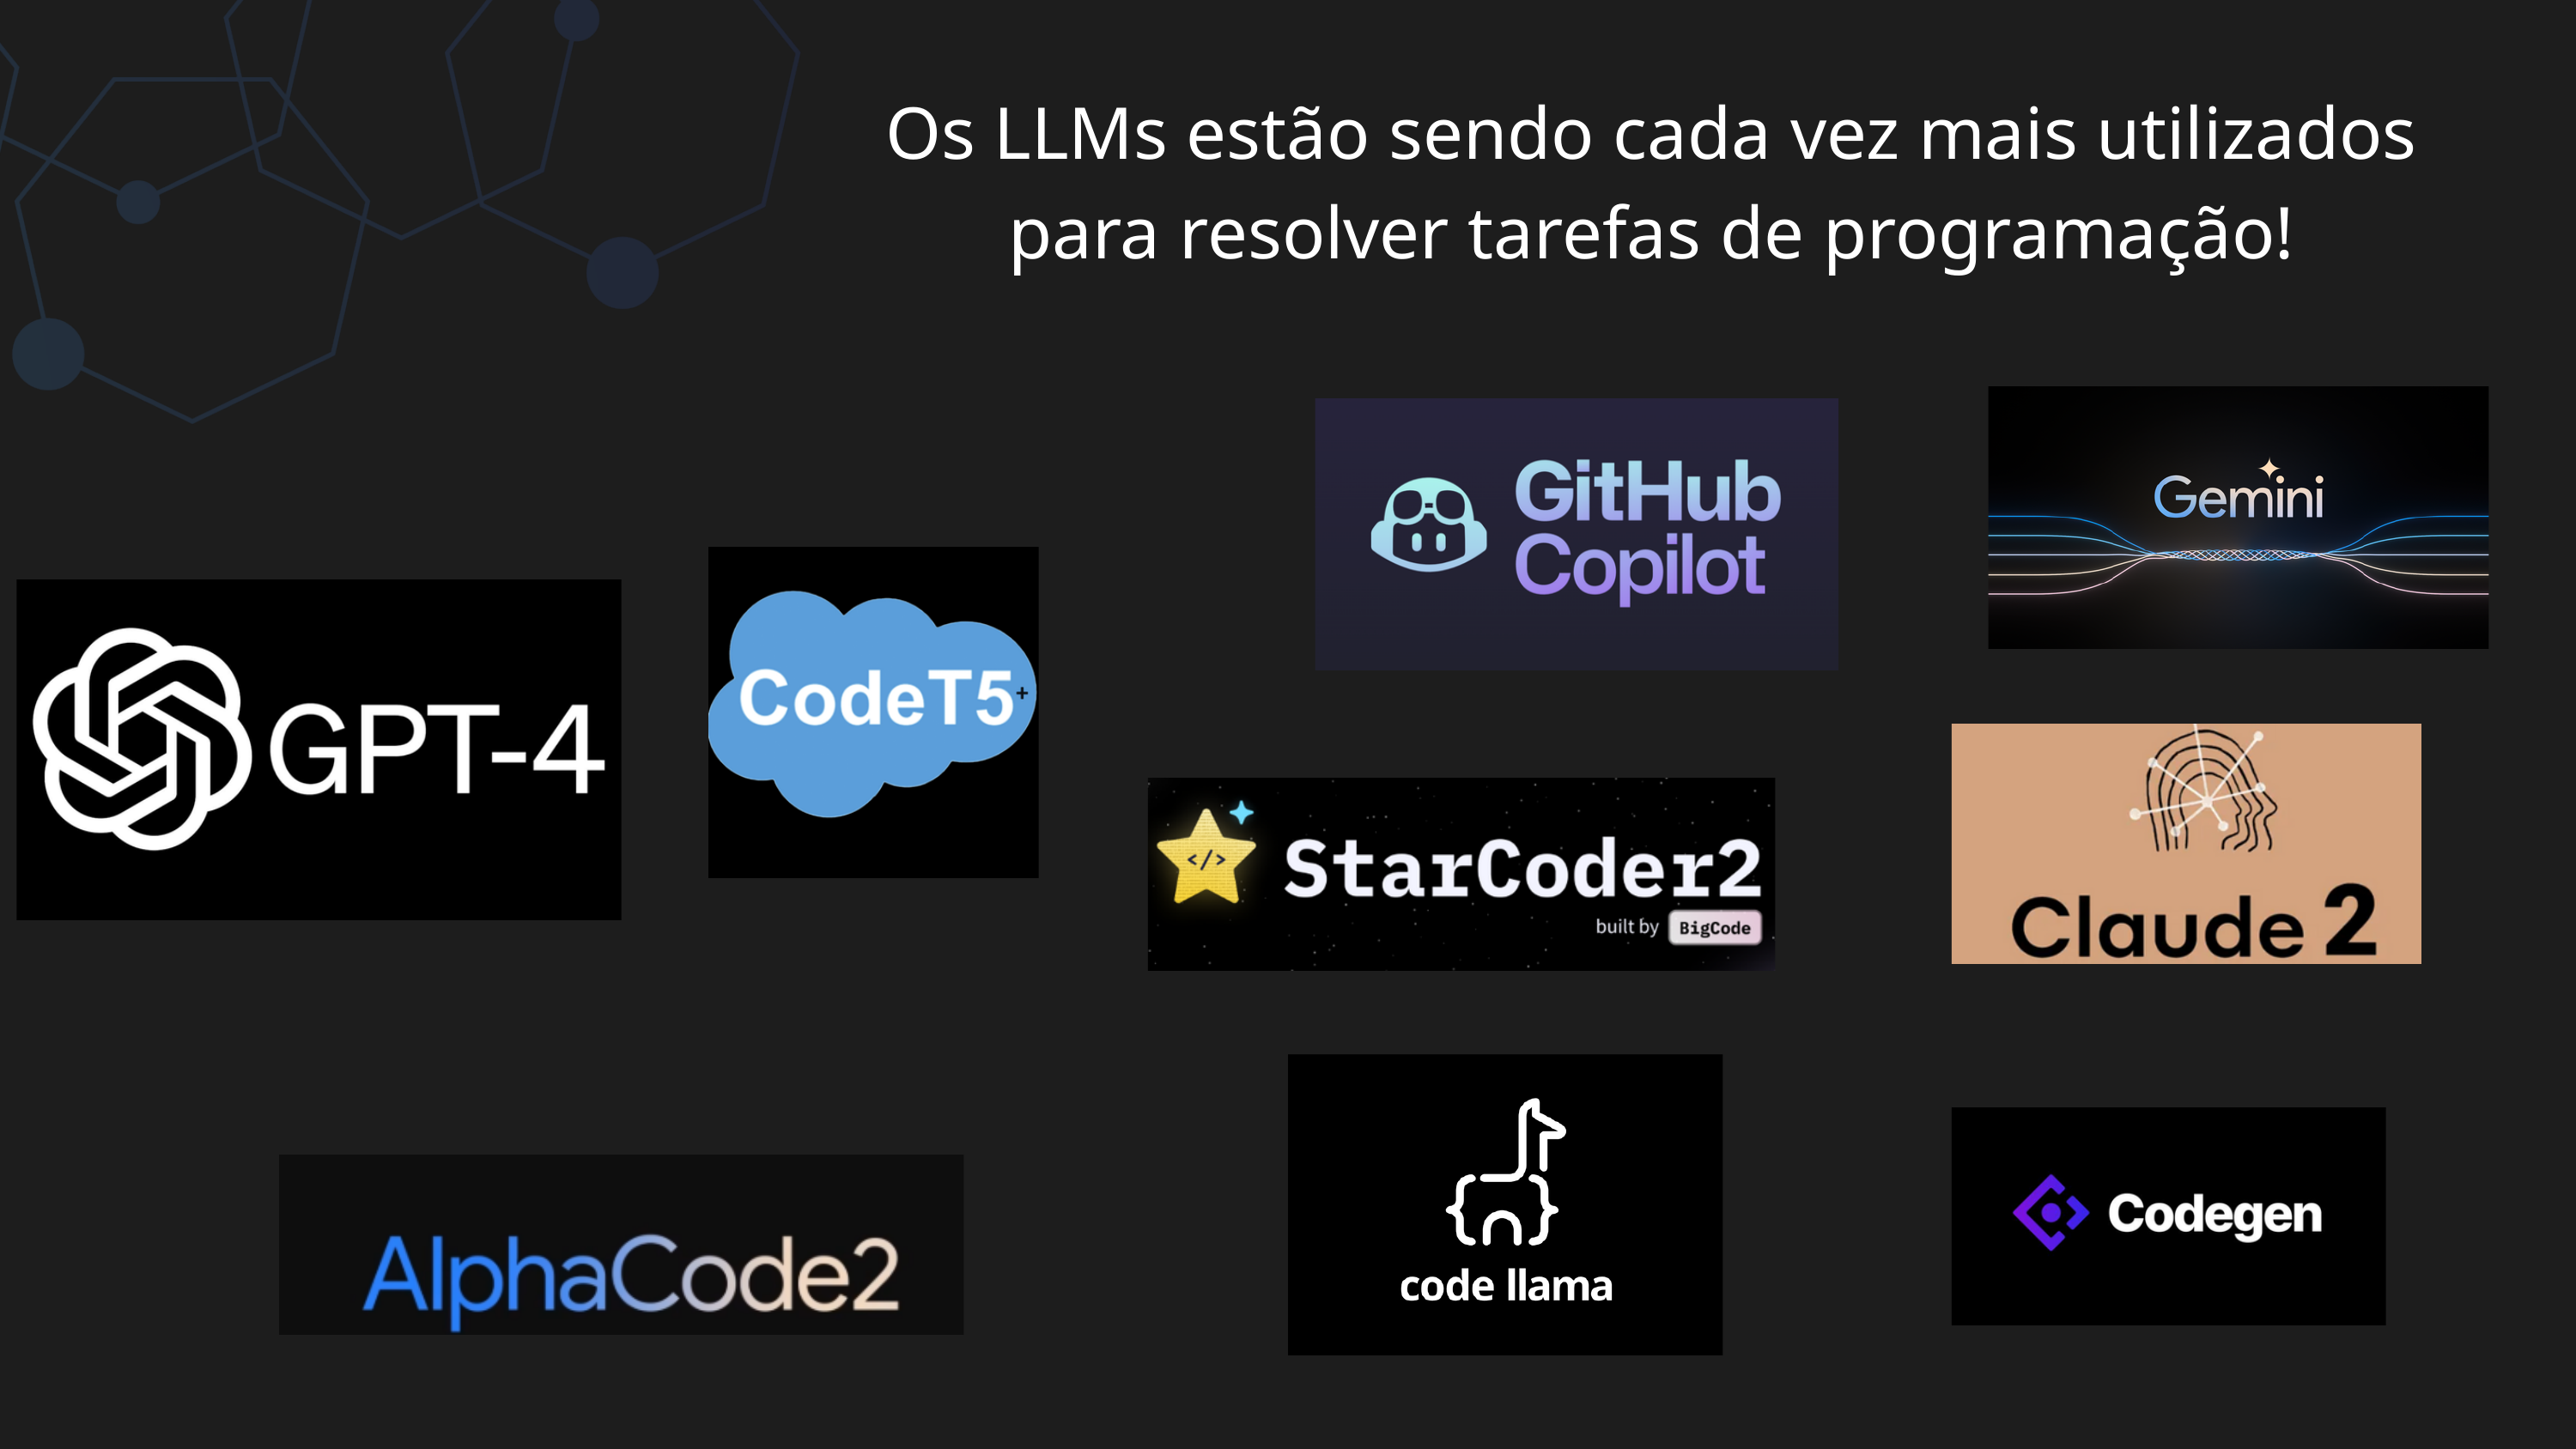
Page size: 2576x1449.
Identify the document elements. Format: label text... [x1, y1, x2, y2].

text_box [1988, 386, 2489, 649]
text_box [1288, 1054, 1723, 1355]
text_box [0, 0, 1081, 548]
text_box [1147, 778, 1776, 971]
text_box [708, 547, 1039, 878]
text_box [16, 579, 622, 920]
text_box [1315, 398, 1839, 670]
text_box [1951, 1107, 2386, 1325]
text_box [1951, 724, 2421, 964]
text_box Os LLMs estão sendo cada vez mais utilizados para resolver tarefas de programação! [815, 73, 2489, 274]
text_box [279, 1155, 964, 1335]
